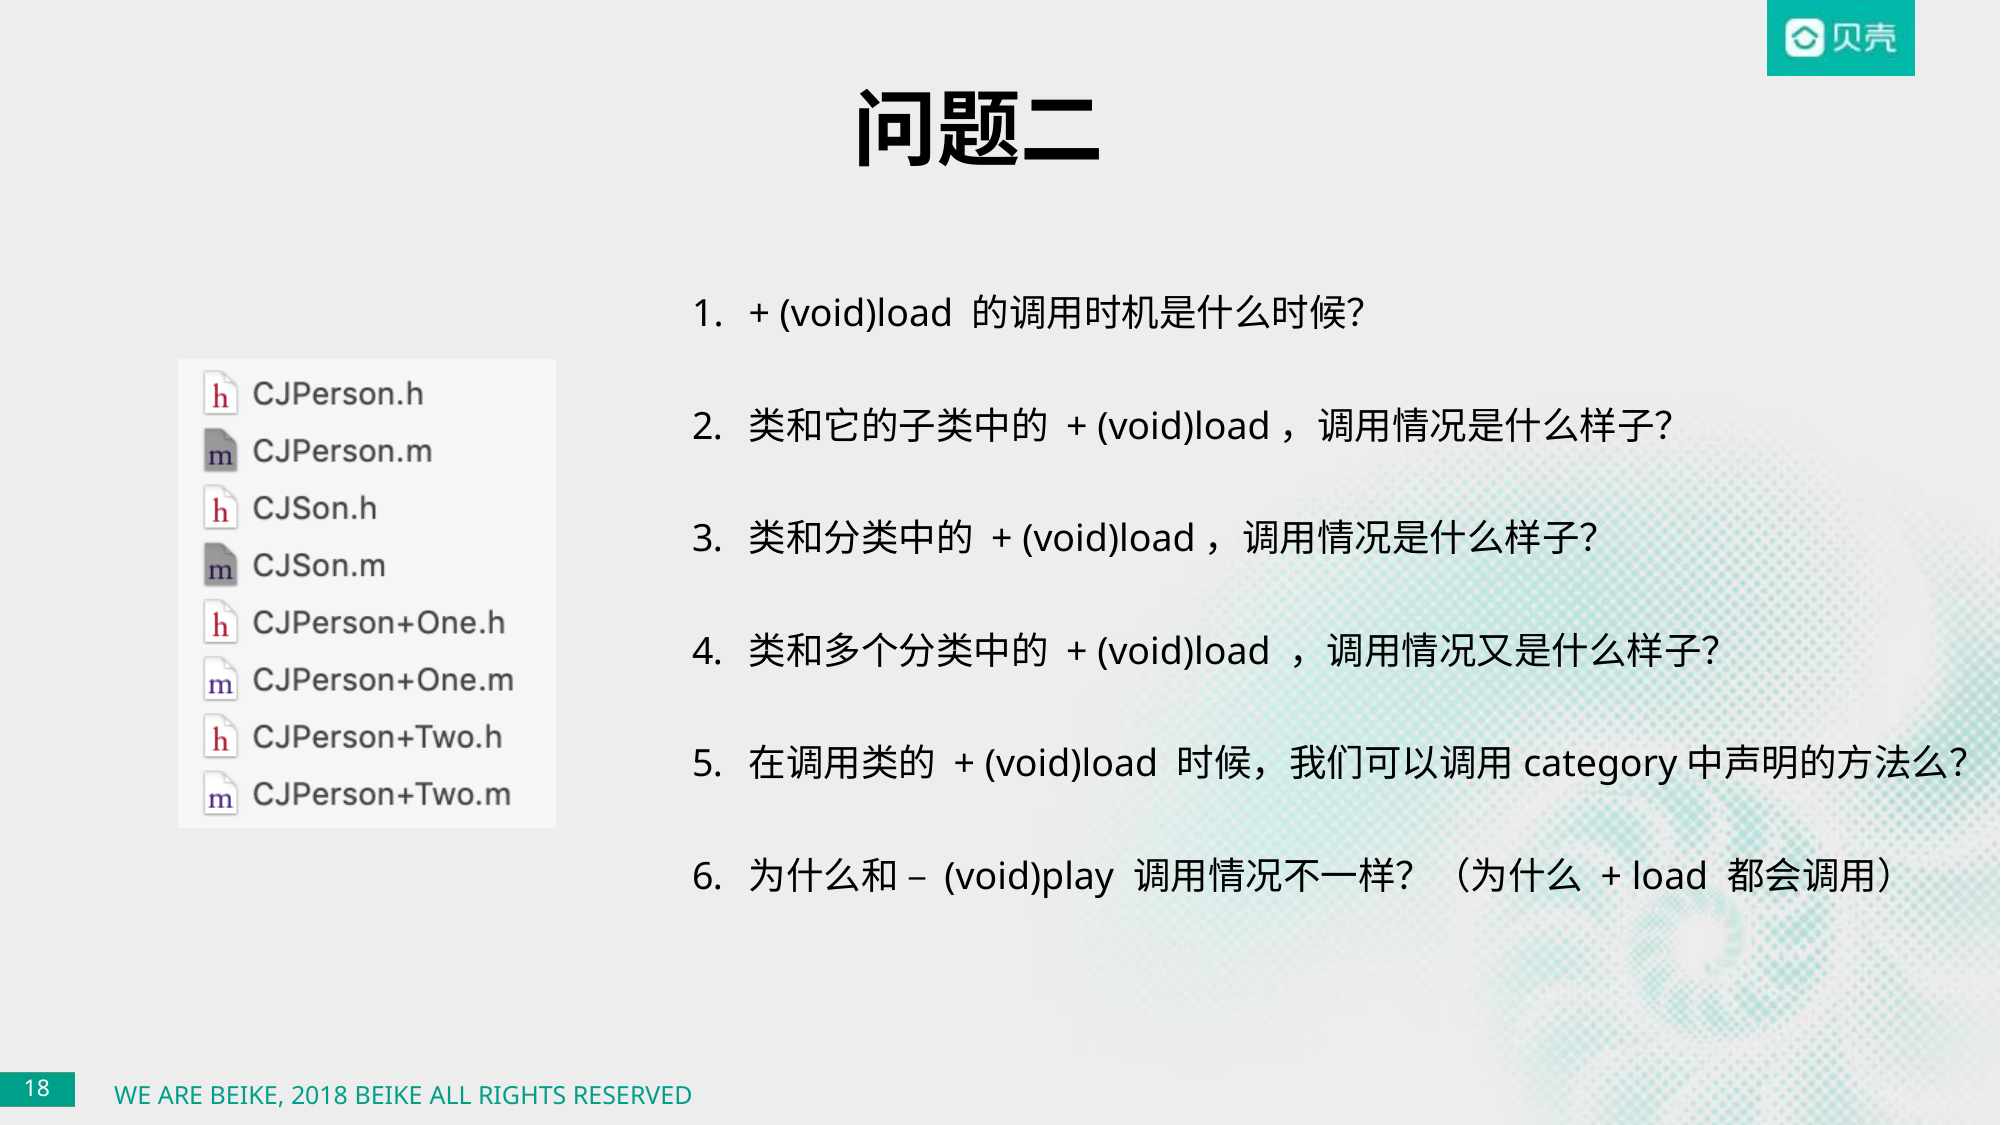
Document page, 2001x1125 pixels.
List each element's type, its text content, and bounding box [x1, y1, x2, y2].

text_box + (void)load 的调用时机是什么时候？ 类和它的子类中的 + (void)load，调用情况是什么样子？ 类和分类中的 + (void)load，调用情况是什么样子？ 类和多个分类中的 + (void)load ，调用情况又是什么样子？ 在调用类的 + (void)load 时候，我们可以调用category中声明的方法么？ 为什么和 – (void)play 调用情况不一样？（为什么 + load 都会调用） [677, 259, 1970, 905]
picture [0, 0, 2000, 1125]
text_box 问题二 [490, 69, 1468, 184]
